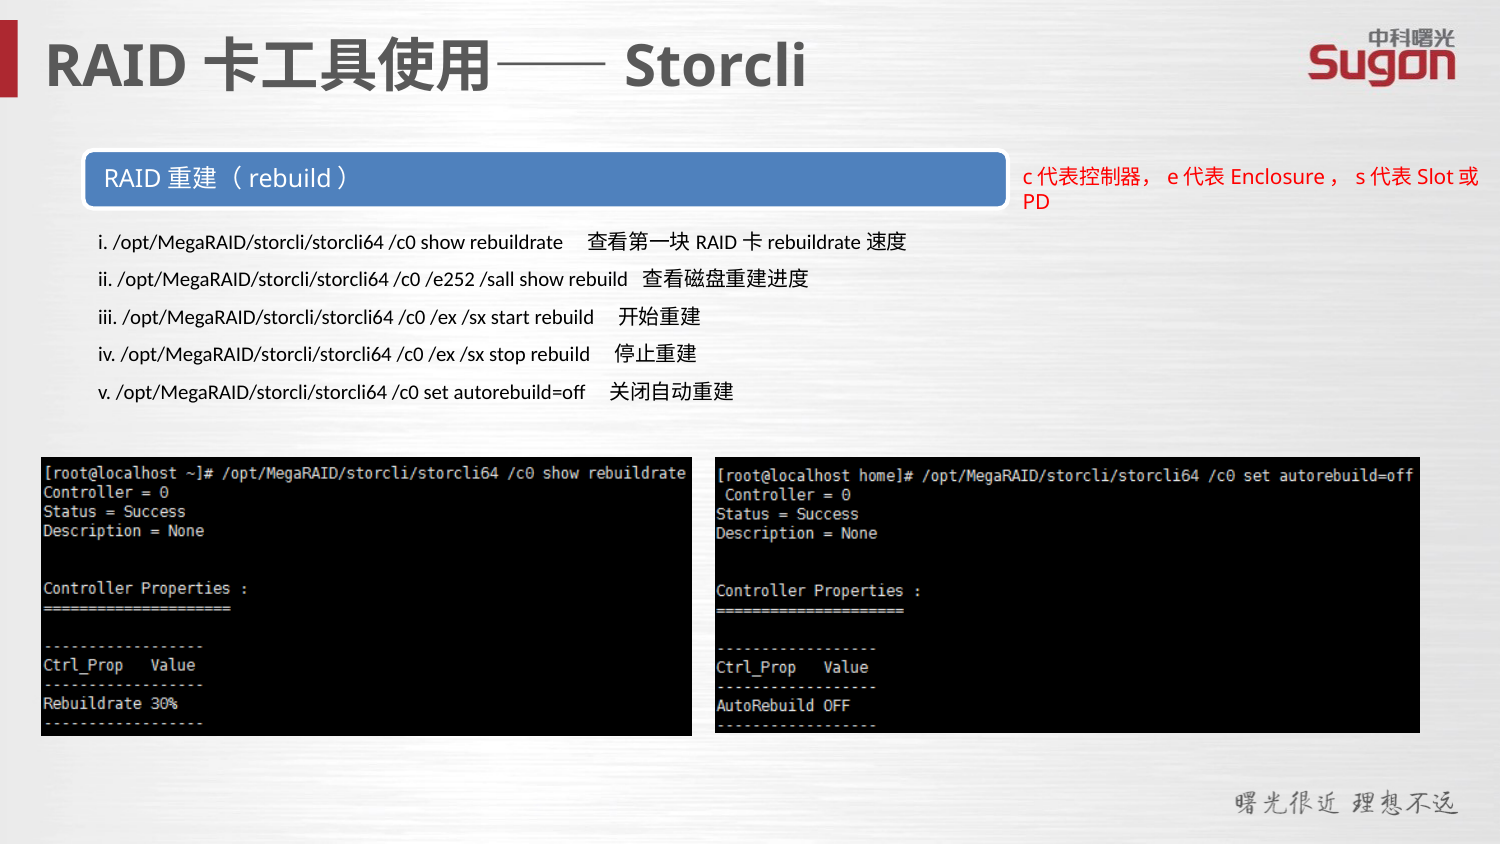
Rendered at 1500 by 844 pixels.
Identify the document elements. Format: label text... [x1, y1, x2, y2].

picture [0, 0, 1500, 844]
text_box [83, 149, 1009, 209]
text_box c代表控制器，e代表Enclosure，s代表Slot或PD [1008, 156, 1498, 222]
text_box i. /opt/MegaRAID/storcli/storcli64 /c0 show rebuildrate 查看第一块RAID卡rebuildrate速度 ii. /opt/MegaRAID/storcli/storcli64 /c0 /e252 /sall show rebuild 查看磁盘重建进度 iii. /opt/MegaRAID/storcli/storcli64 /c0 /ex /sx start rebuild 开始重建 iv. /opt/MegaRAID/storcli/storcli64 /c0 /ex /sx stop rebuild 停止重建 v. /opt/MegaRAID/storcli/storcli64 /c0 set autorebuild=off 关闭自动重建 [83, 221, 1338, 411]
list RAID卡工具使用——Storcli [29, 20, 1247, 103]
